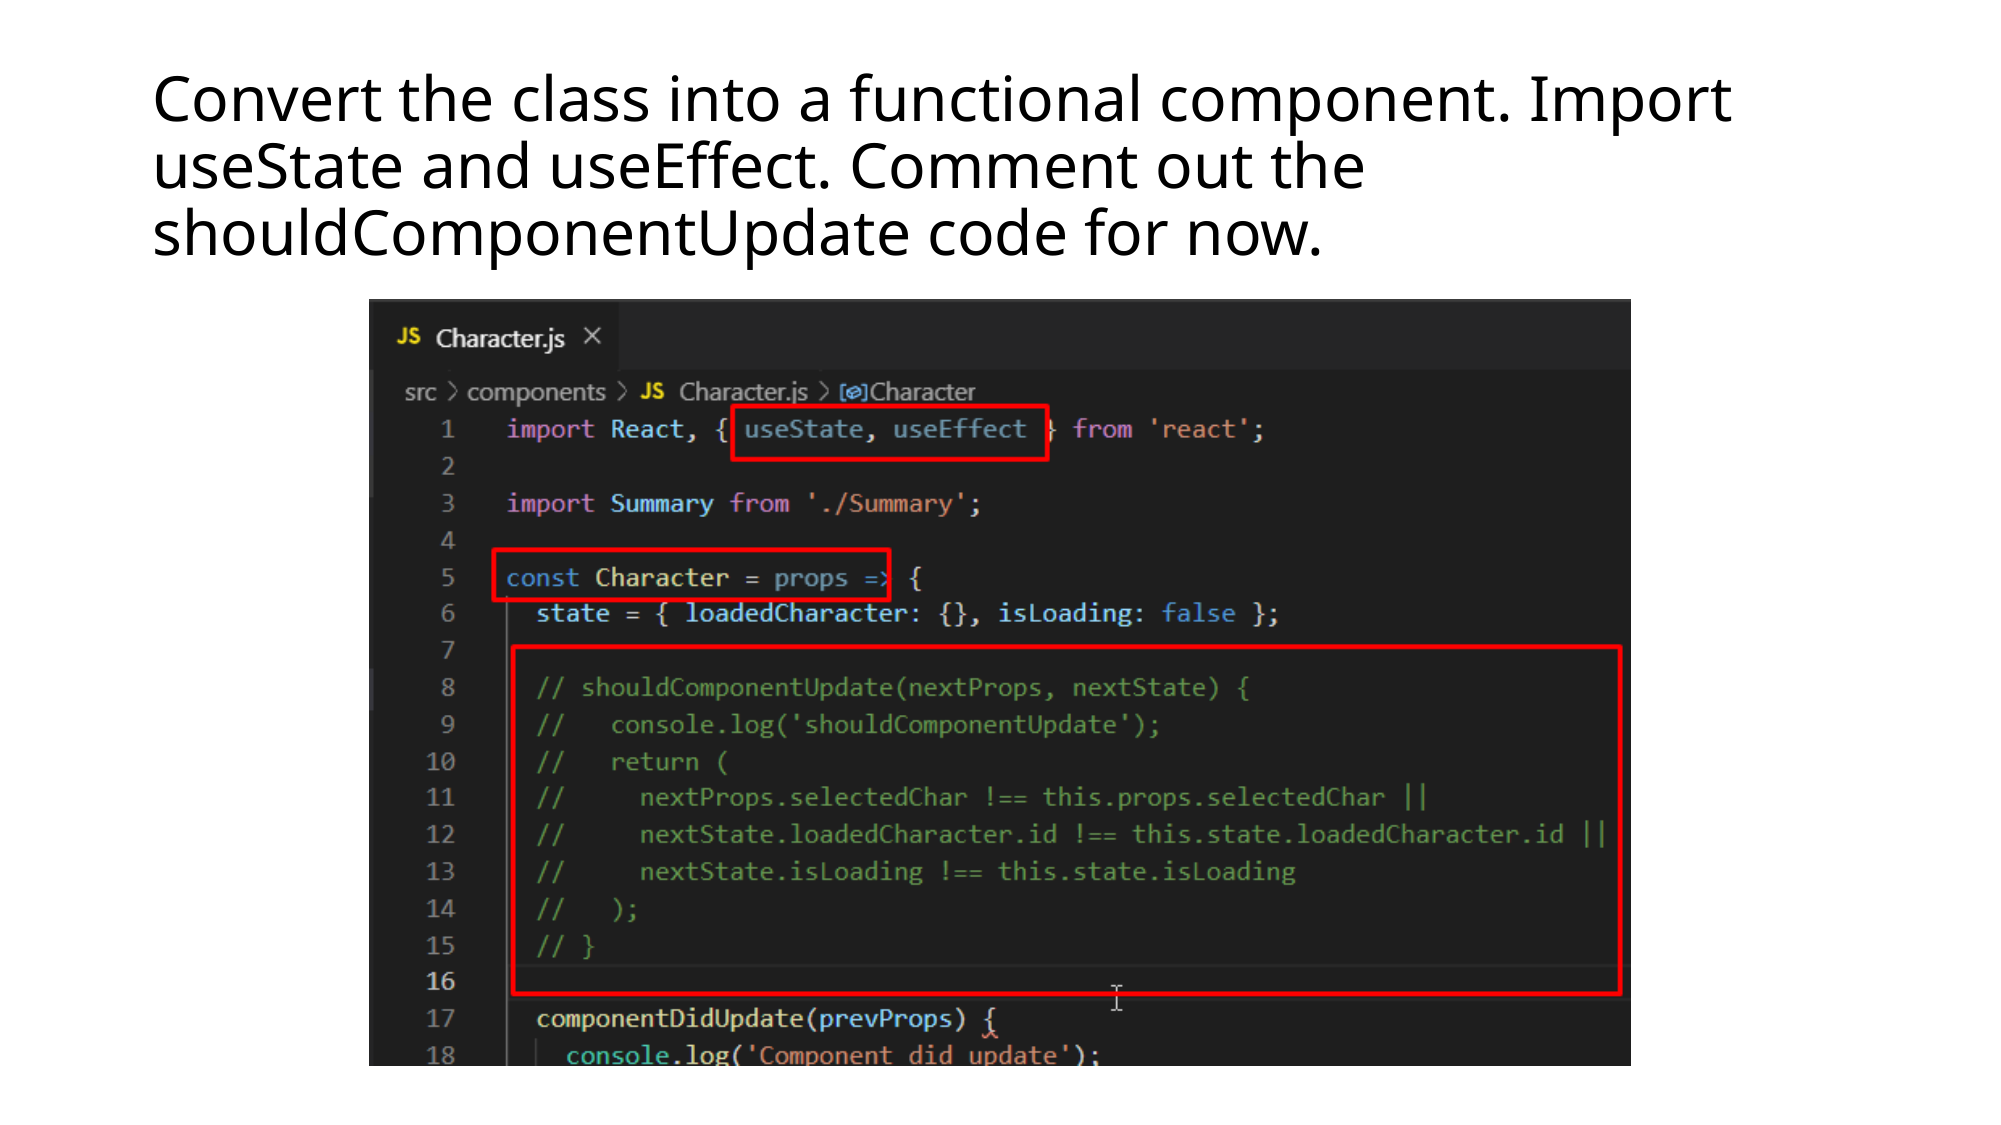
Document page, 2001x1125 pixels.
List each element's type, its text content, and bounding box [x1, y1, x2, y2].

title Convert the class into a functional component. Import useState and useEffect. Comment out the shouldComponentUpdate code for now. [137, 59, 1863, 278]
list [369, 299, 1631, 1066]
